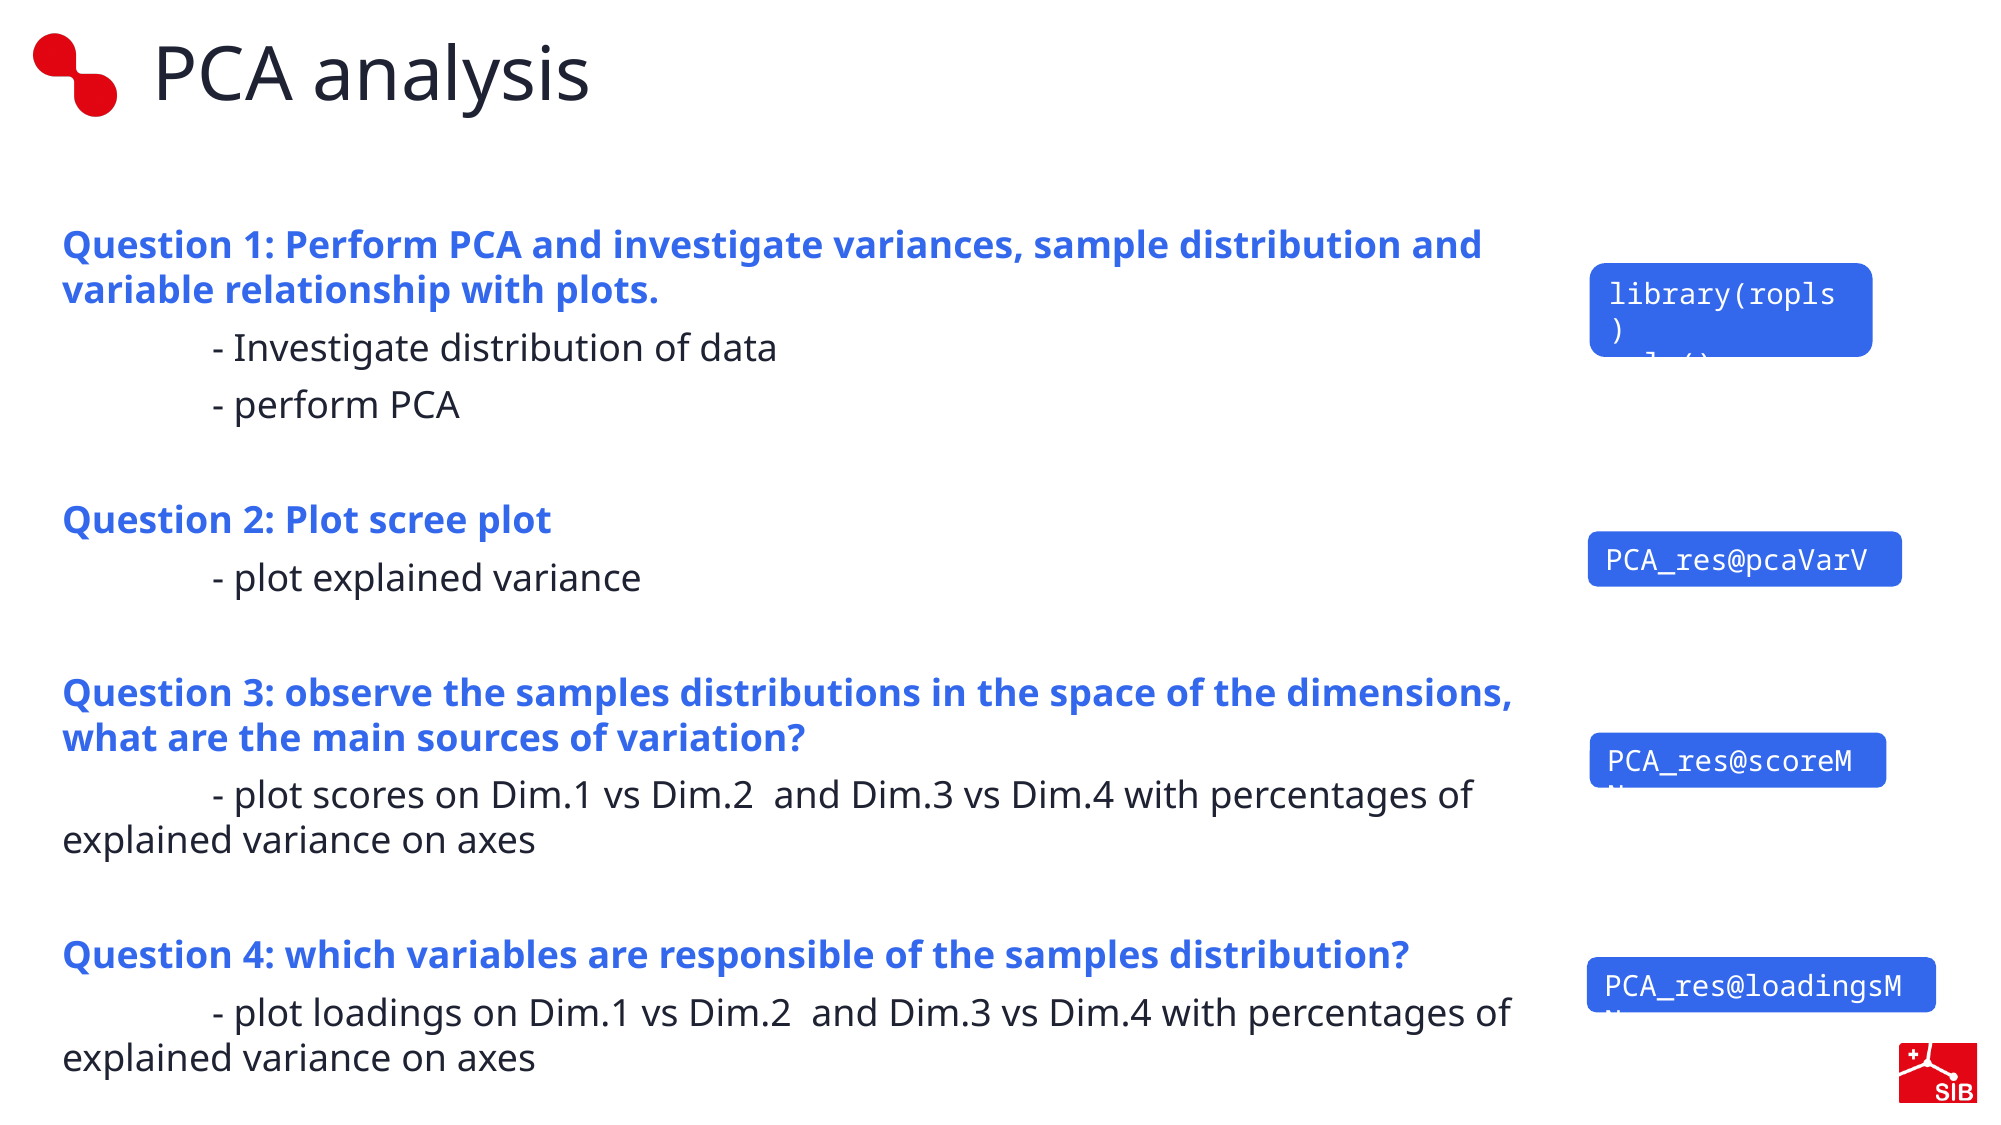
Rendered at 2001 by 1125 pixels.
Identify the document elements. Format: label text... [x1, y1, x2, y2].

text_box Question 1: Perform PCA and investigate variances, sample distribution and variable relationship with plots. - Investigate distribution of data - perform PCA Question 2: Plot scree plot - plot explained variance Question 3: observe the samples distributions in the space of the dimensions, what are the main sources of variation? - plot scores on Dim.1 vs Dim.2 and Dim.3 vs Dim.4 with percentages of explained variance on axes Question 4: which variables are responsible of the samples distribution? - plot loadings on Dim.1 vs Dim.2 and Dim.3 vs Dim.4 with percentages of explained variance on axes [47, 213, 1578, 1125]
text_box PCA_res@scoreMN [1589, 732, 1887, 788]
text_box PCA_res@pcaVarVn [1587, 531, 1903, 587]
picture [33, 33, 117, 117]
text_box PCA_res@loadingsMN [1586, 957, 1937, 1013]
title PCA analysis [137, 42, 1863, 117]
text_box library(ropls) opls() [1589, 263, 1873, 357]
